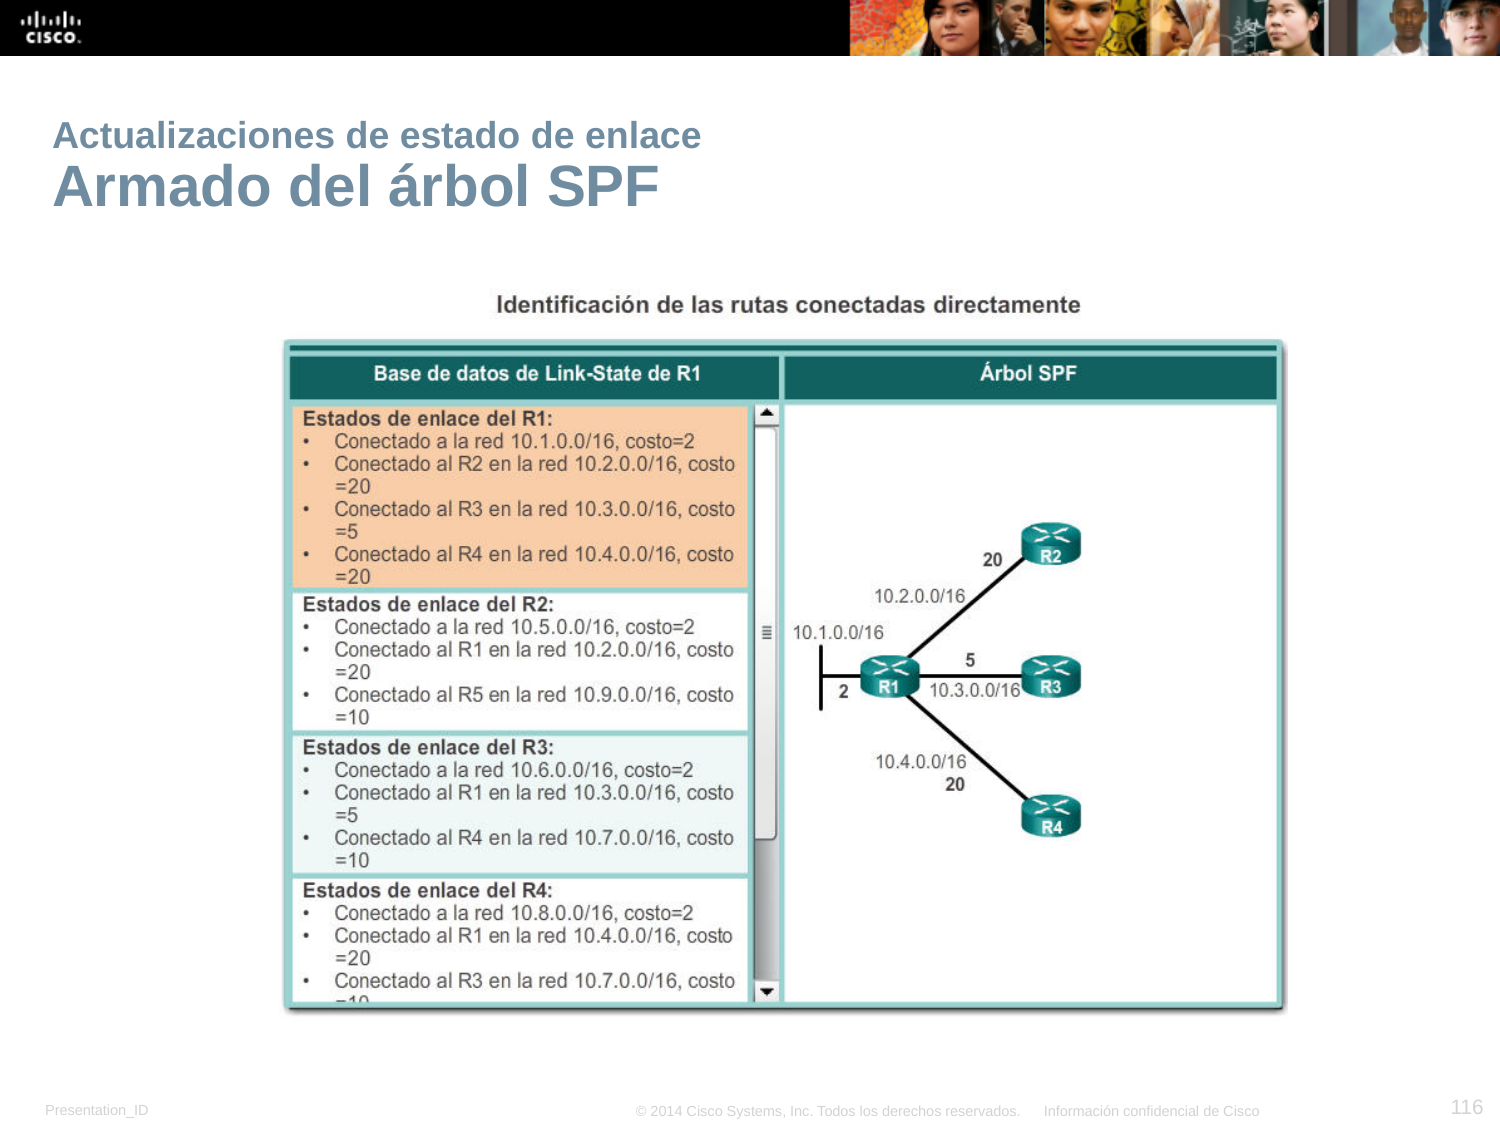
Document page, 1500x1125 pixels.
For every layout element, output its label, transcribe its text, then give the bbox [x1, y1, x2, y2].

picture [0, 0, 1500, 56]
title Actualizaciones de estado de enlace Armado del árbol SPF [38, 80, 1427, 227]
picture [278, 269, 1288, 1067]
